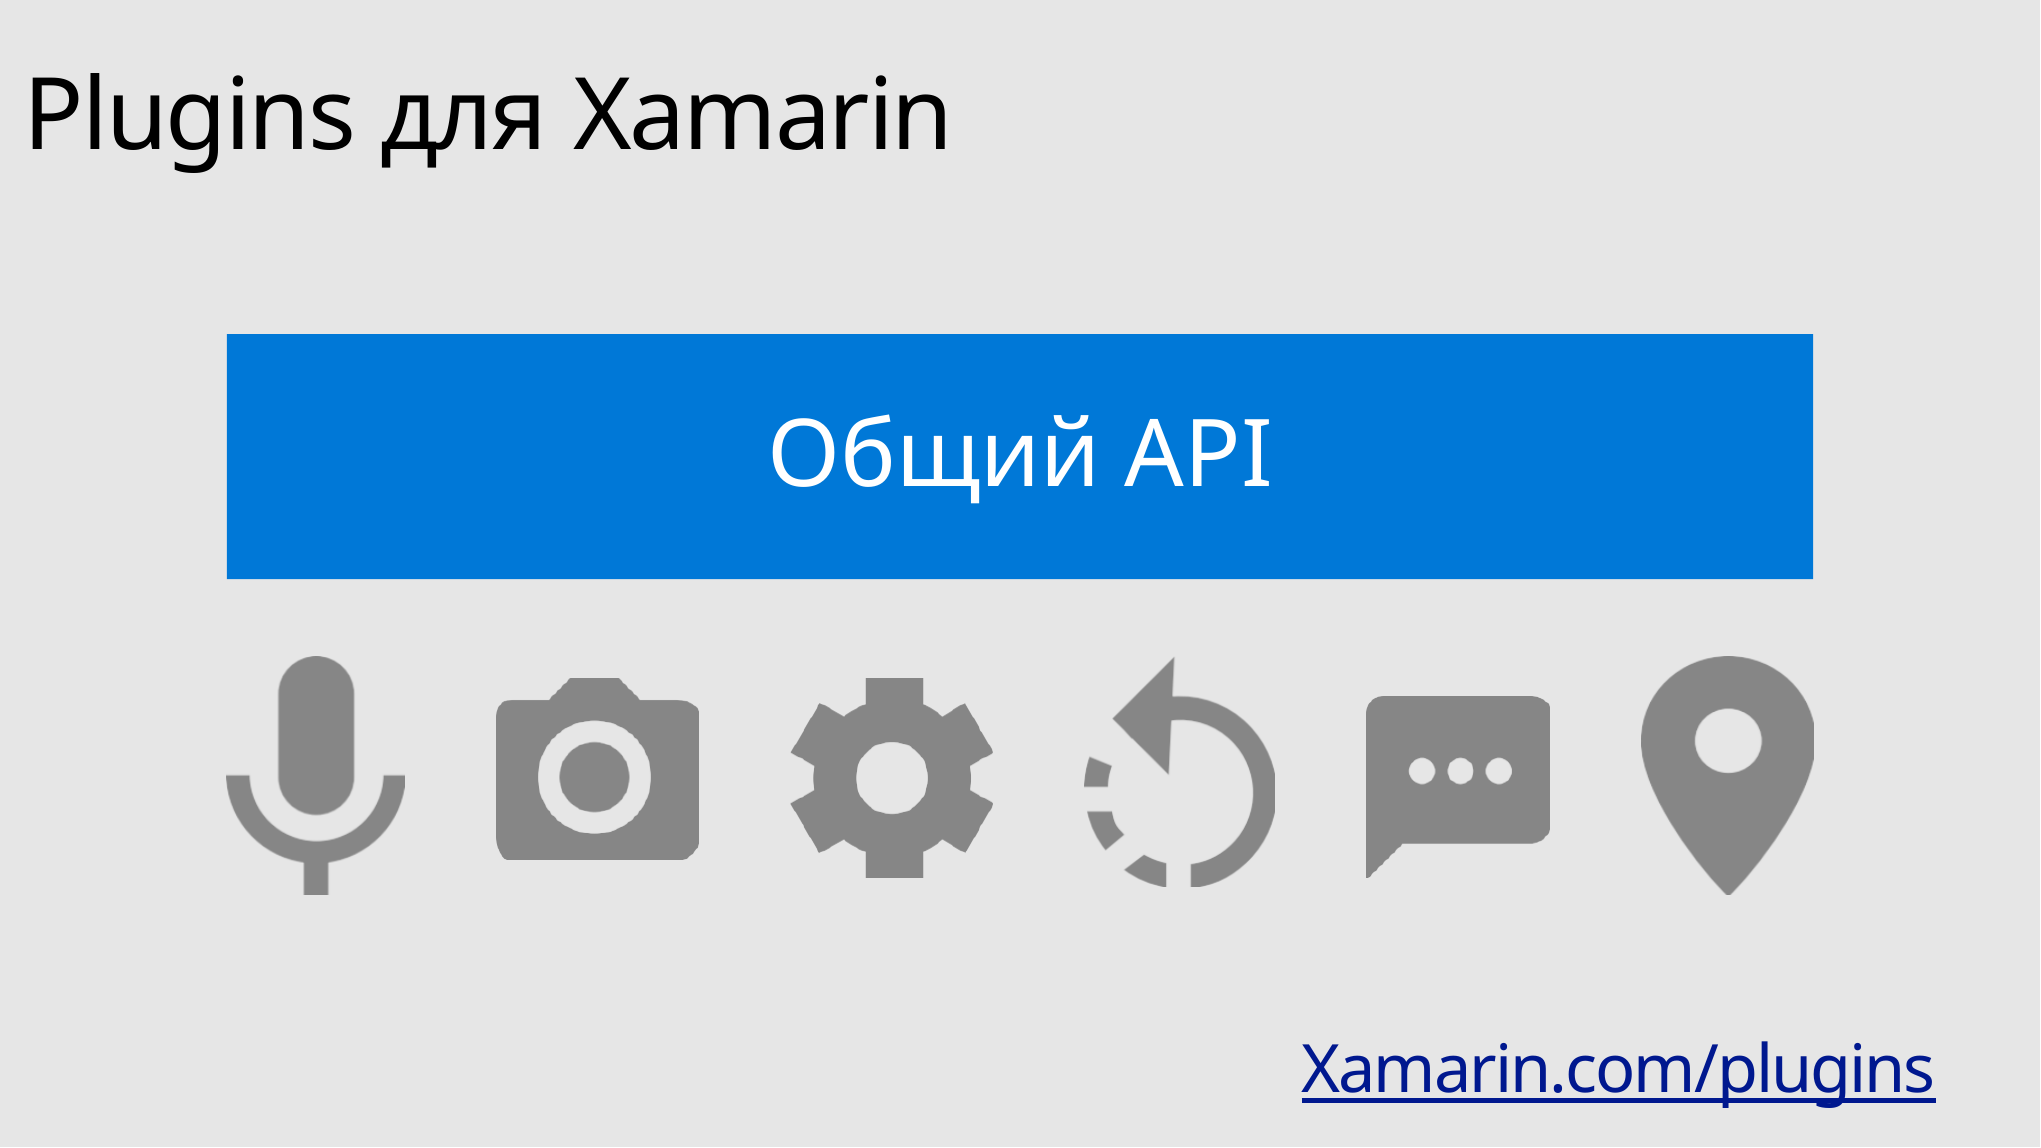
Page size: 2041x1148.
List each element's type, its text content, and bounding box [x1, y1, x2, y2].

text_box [226, 656, 1814, 895]
text_box [226, 530, 1814, 580]
text_box Xamarin.com/plugins [1004, 1012, 1961, 1099]
text_box Общий API [226, 368, 1814, 530]
text_box [226, 333, 1814, 368]
title Plugins для Xamarin [0, 48, 1071, 199]
